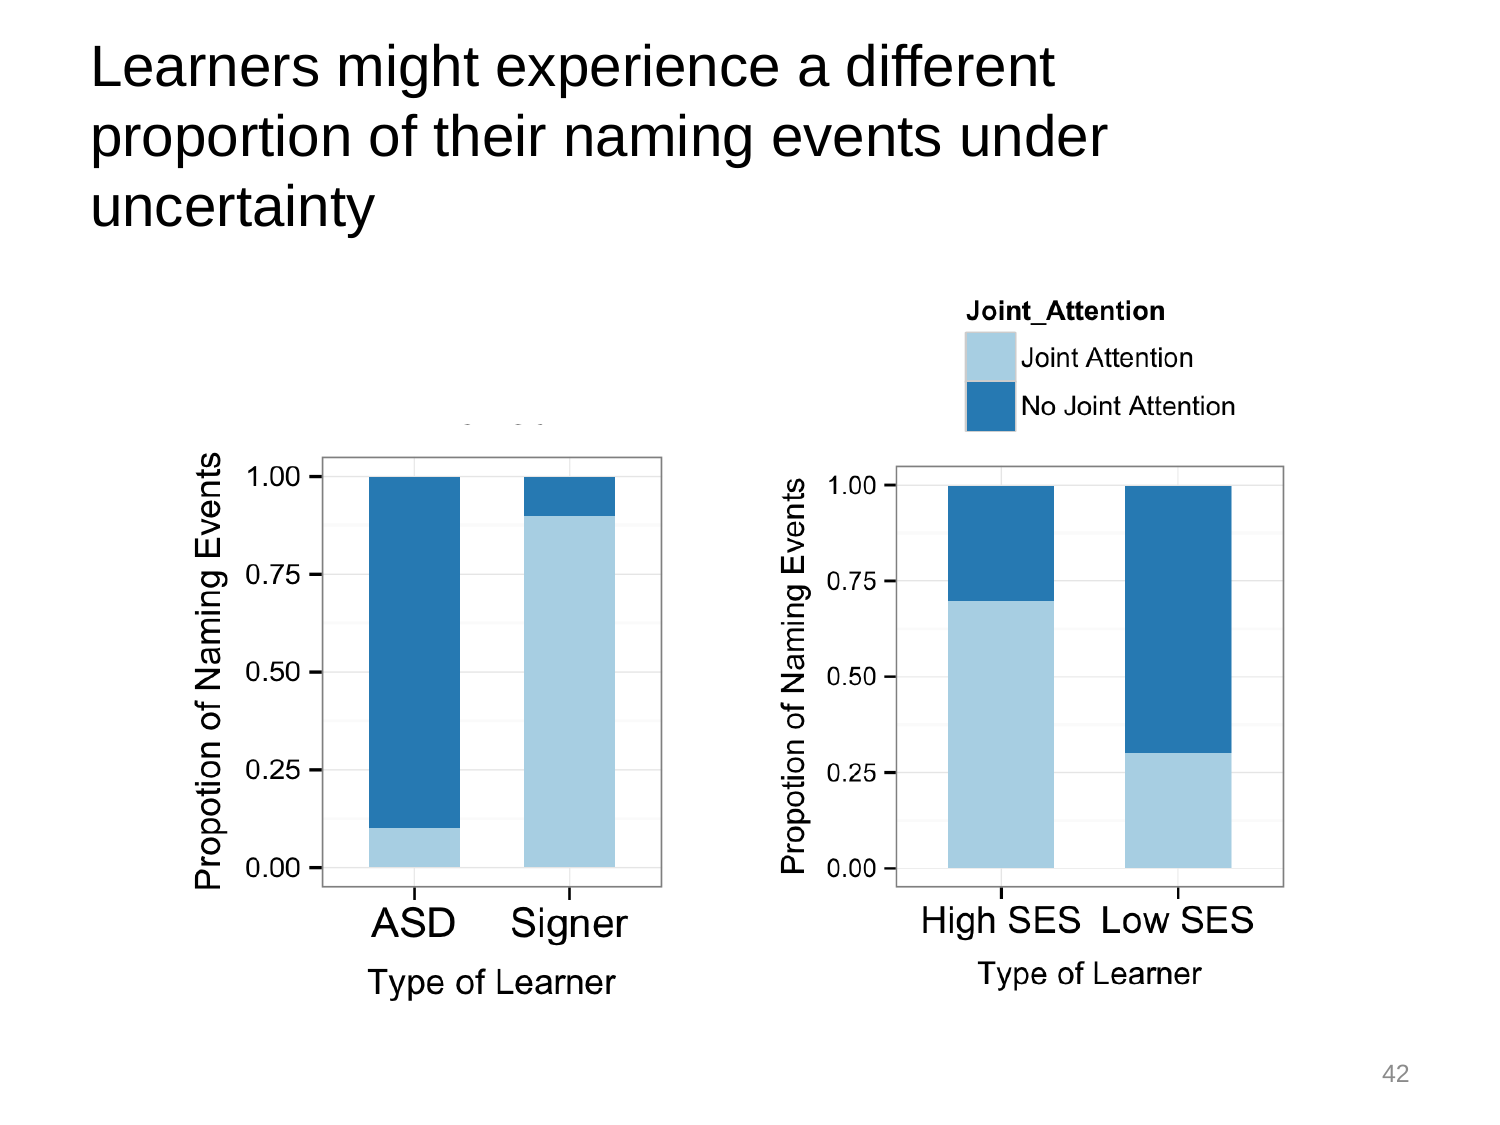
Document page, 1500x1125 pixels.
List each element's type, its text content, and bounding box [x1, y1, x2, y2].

picture [185, 424, 692, 1002]
title Learners might experience a different proportion of their naming events under uncertainty [75, 4, 1351, 262]
picture [779, 261, 1301, 994]
slide_number 42 [1074, 1042, 1425, 1103]
